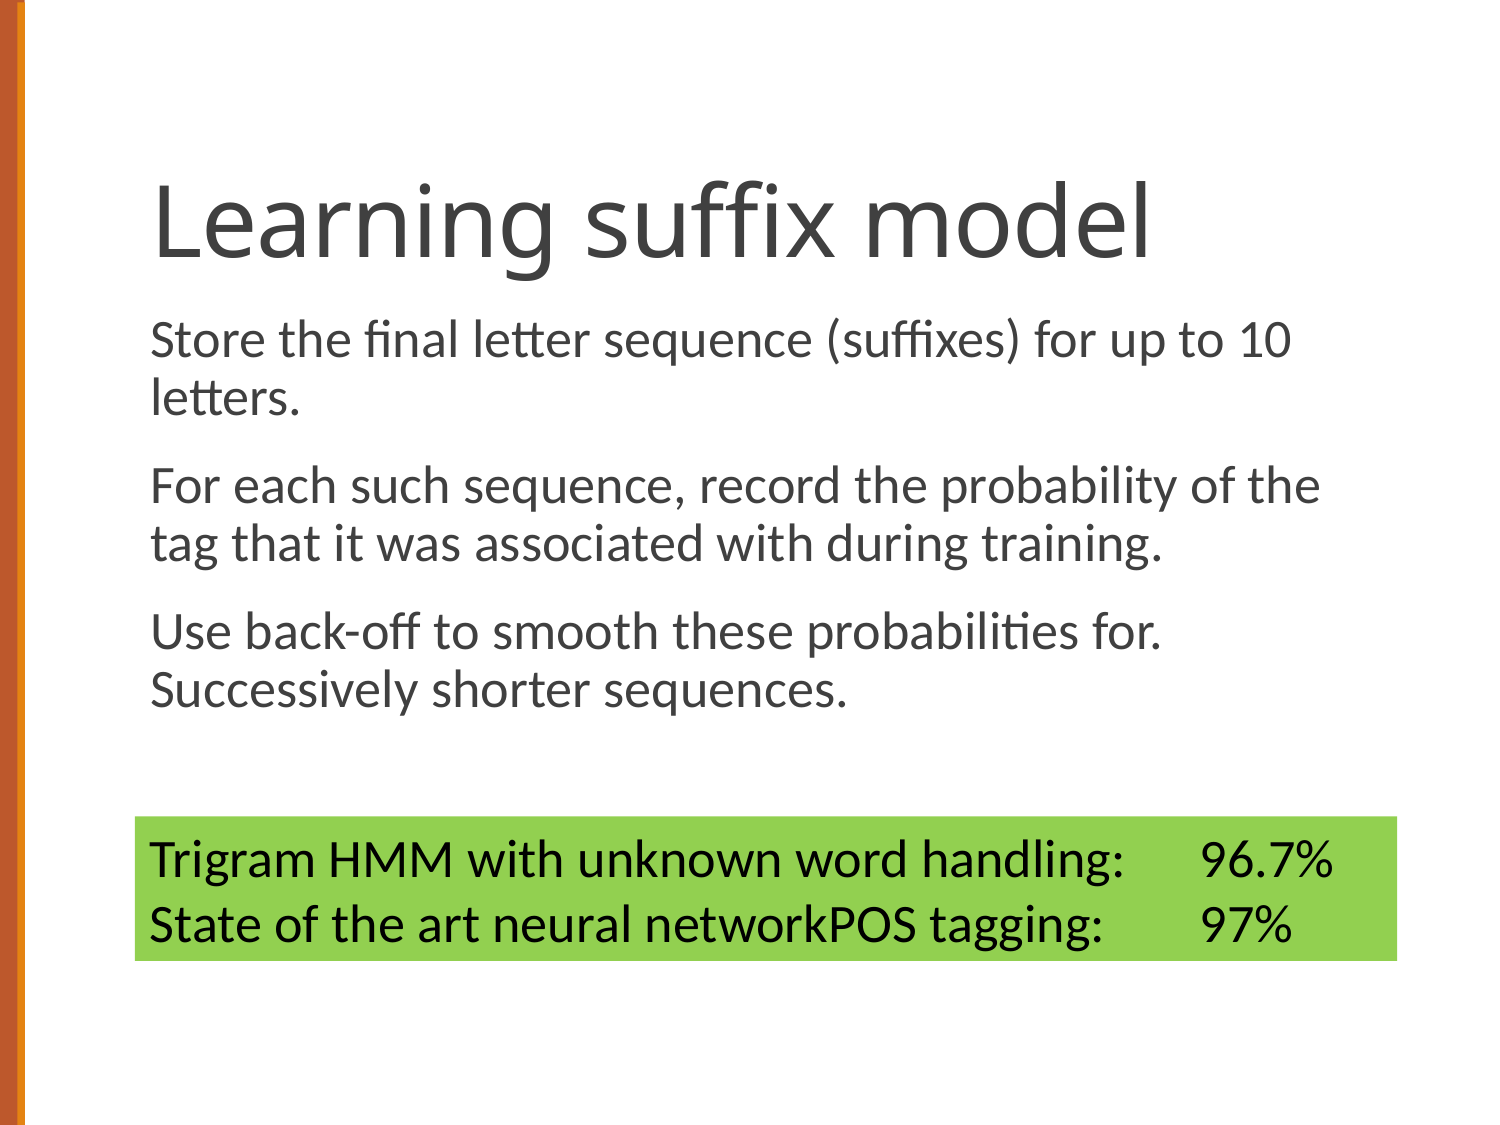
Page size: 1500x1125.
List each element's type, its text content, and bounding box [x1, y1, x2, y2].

text_box Trigram HMM with unknown word handling: 96.7% State of the art neural networkPOS tagging: 97% [134, 816, 1398, 961]
title Learning suffix model [135, 47, 1373, 285]
list Store the final letter sequence (suffixes) for up to 10 letters. For each such sequence, record the probability of the tag that it was associated with during training. Use back-off to smooth these probabilities for. Successively shorter sequences. [135, 302, 1373, 816]
